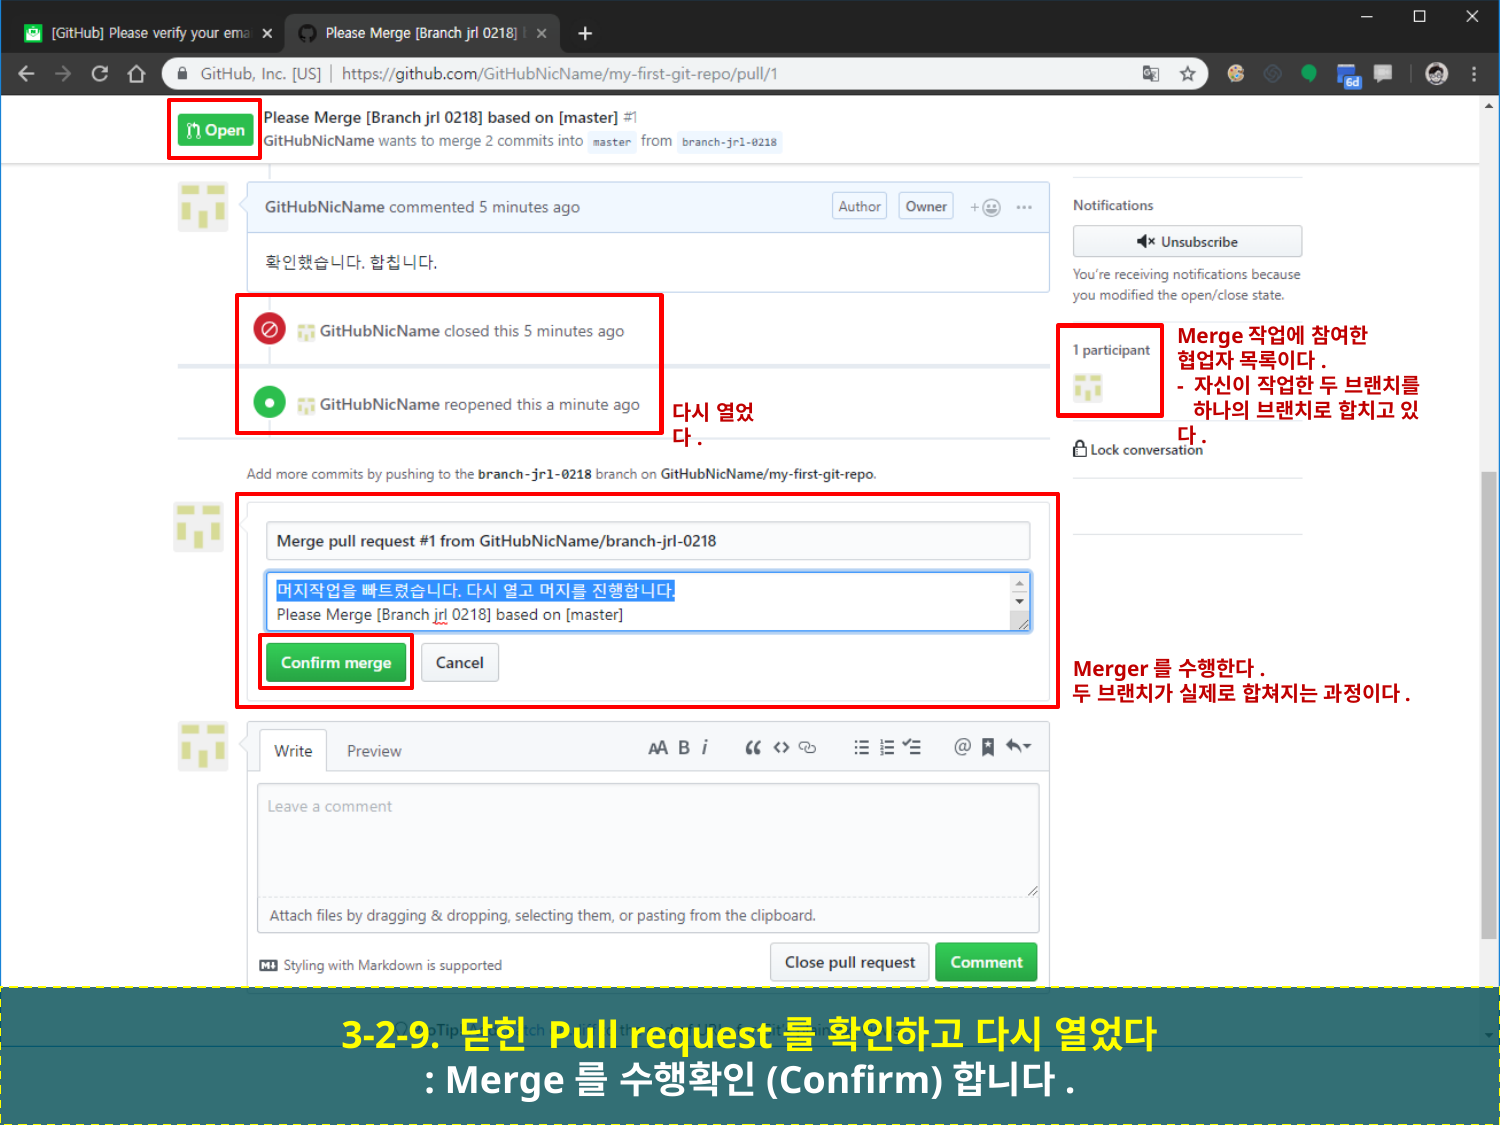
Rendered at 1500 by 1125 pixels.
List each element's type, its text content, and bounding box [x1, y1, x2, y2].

text_box 3-2-9. 닫힌 Pull request를 확인하고 다시 열었다 : Merge를 수행확인(Confirm)합니다. [0, 1053, 1500, 1125]
picture [0, 0, 1500, 1048]
